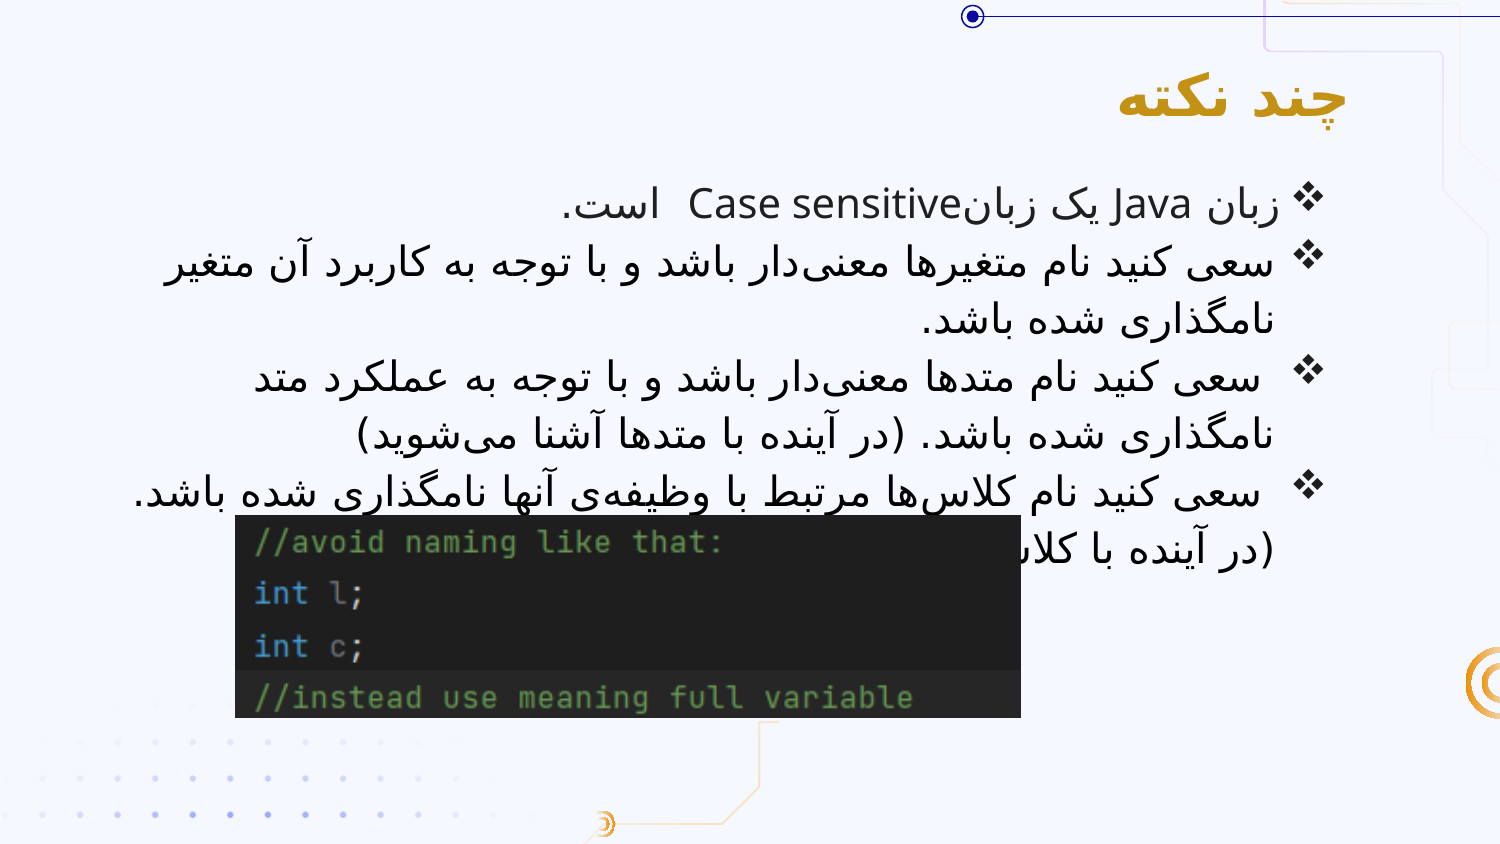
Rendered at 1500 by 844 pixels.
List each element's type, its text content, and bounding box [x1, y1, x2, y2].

title چند نکته [118, 43, 1366, 138]
subtitle زبان Java یک زبانCase sensitive است. سعی کنید نام متغیرها معنی‌دار باشد و با توجه به کاربرد آن متغیر نامگذاری شده باشد. سعی کنید نام متدها معنی‌دار باشد و با توجه به عملکرد متد نامگذاری شده باشد. (در آینده با متدها آشنا می‌شوید) سعی کنید نام کلاس‌ها مرتبط با وظیفه‌ی آنها نامگذاری شده باشد. (در آینده با کلاس‌ها آشنا می‌شوید. [101, 147, 1366, 652]
picture [0, 515, 1021, 844]
